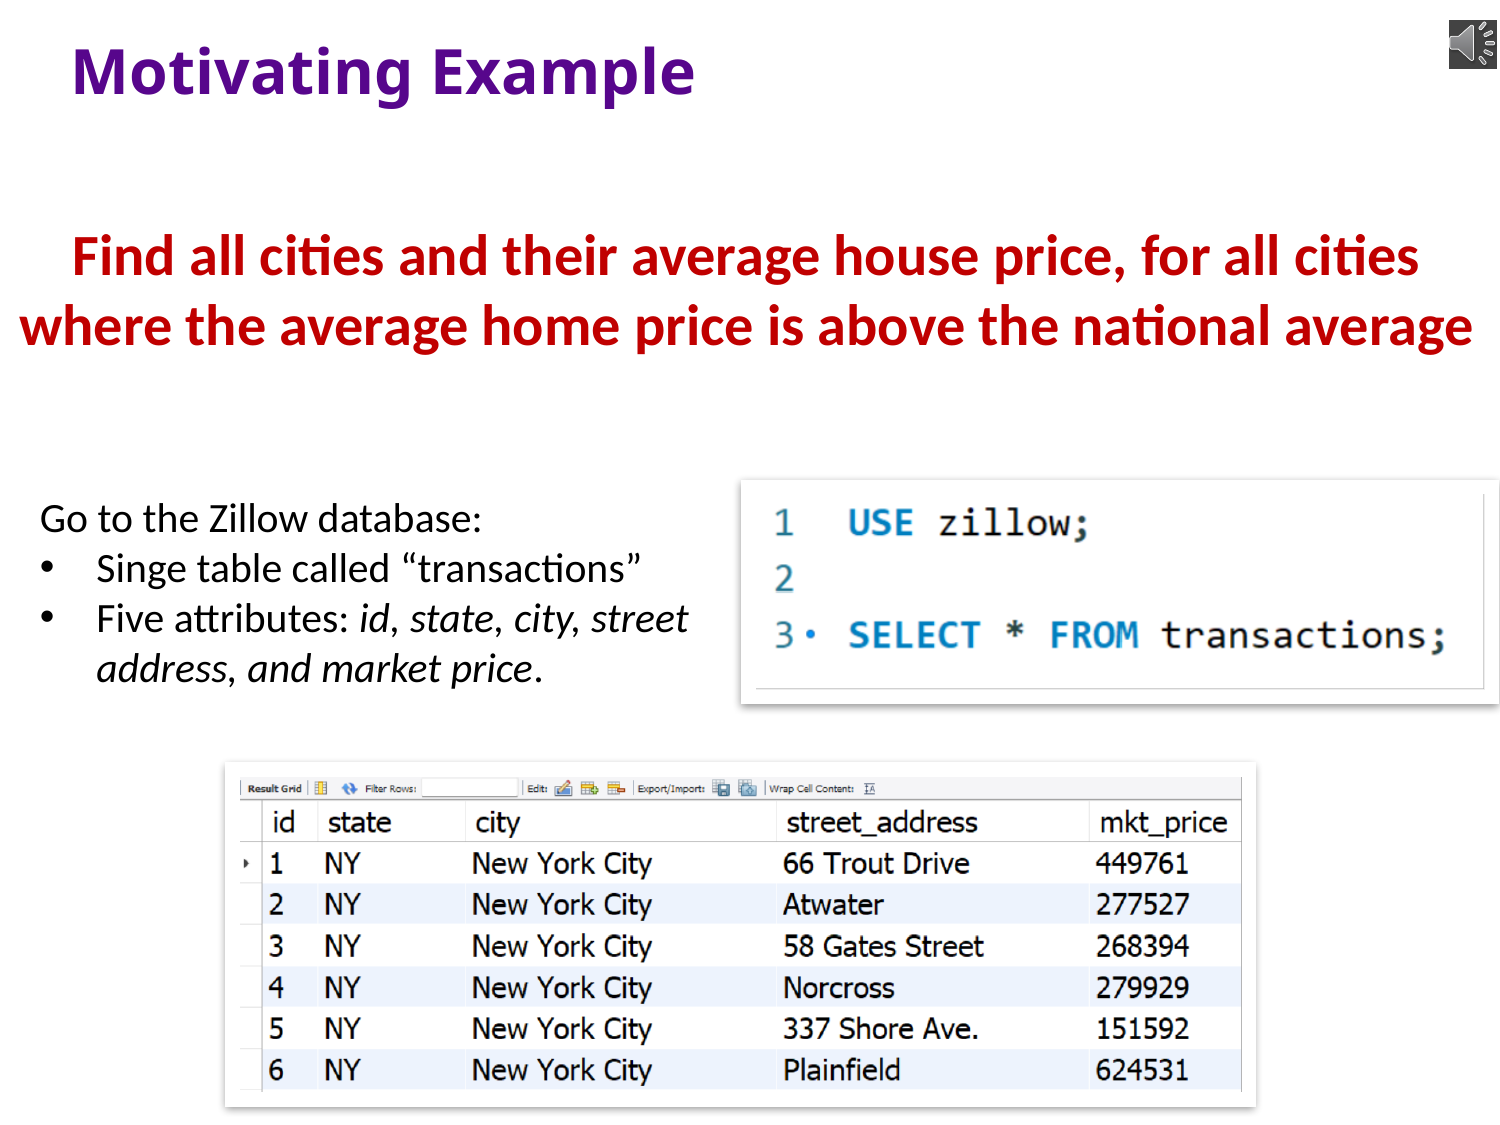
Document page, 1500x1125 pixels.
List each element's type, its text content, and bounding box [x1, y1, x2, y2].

picture [755, 493, 1485, 691]
picture [239, 776, 1242, 1093]
picture [1448, 19, 1499, 70]
text_box Motivating Example [63, 24, 1336, 116]
text_box Go to the Zillow database: Singe table called “transactions” Five attributes: id, state, city, street address, and market price. [25, 483, 736, 699]
text_box Find all cities and their average house price, for all cities where the average home price is above the national average [0, 209, 1500, 365]
